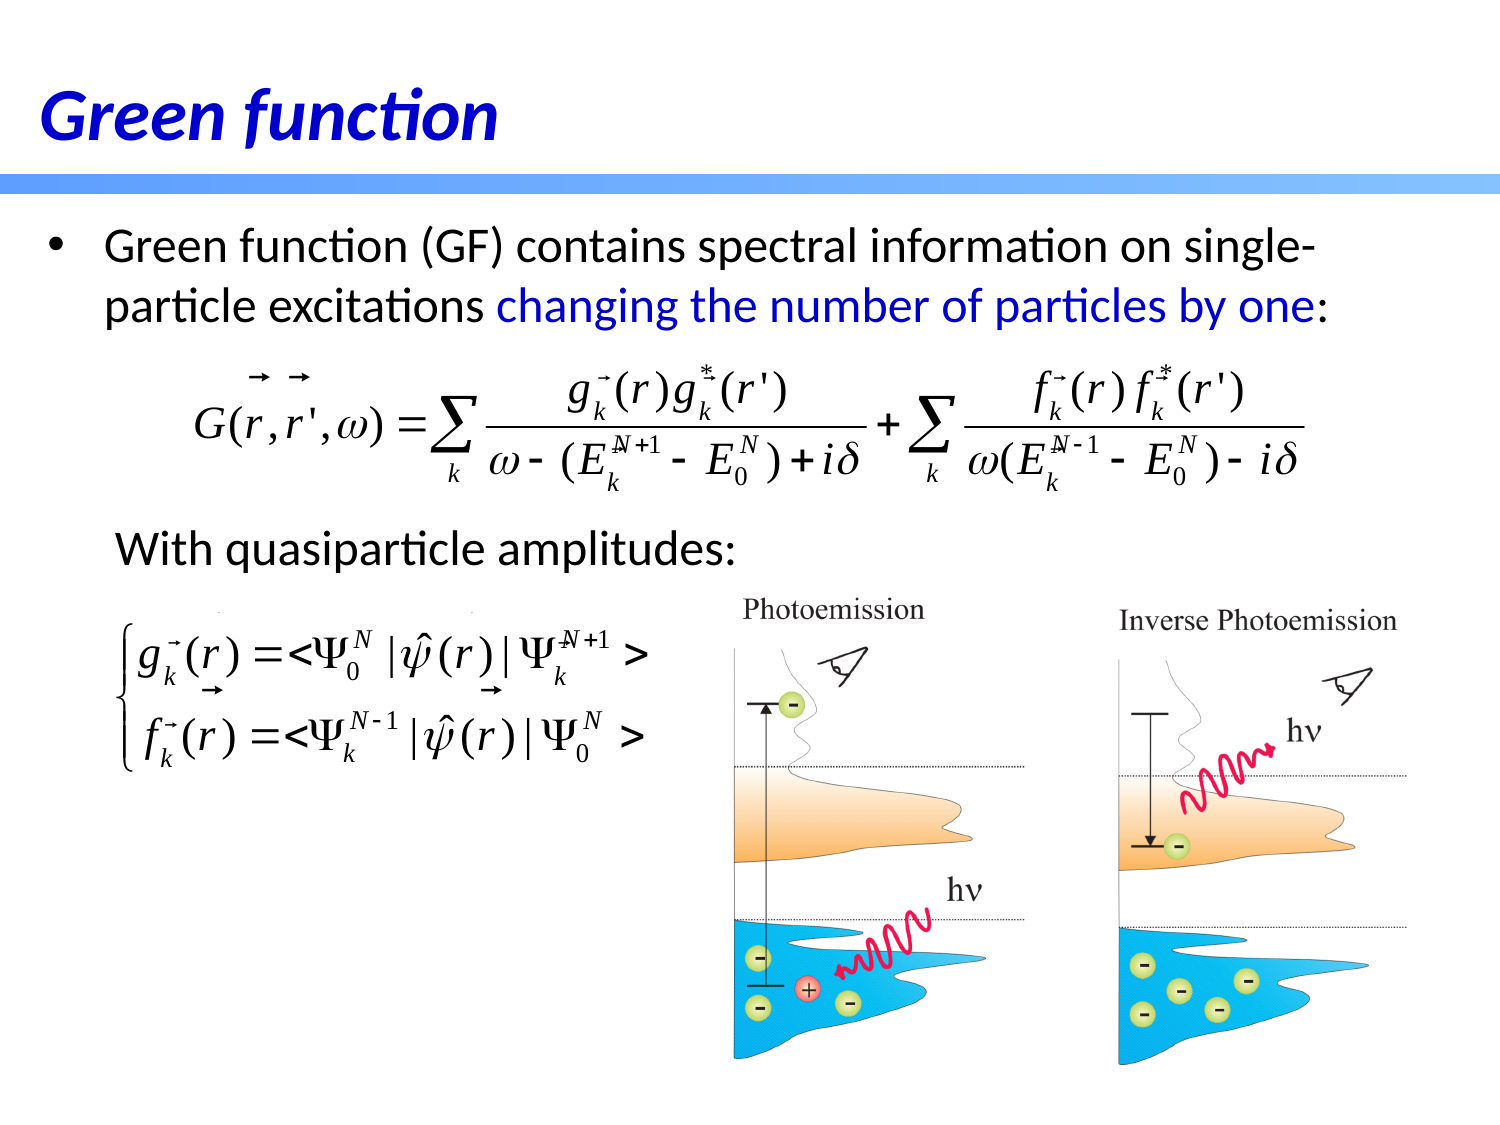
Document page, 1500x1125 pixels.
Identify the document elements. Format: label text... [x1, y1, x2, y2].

text_box Green function (GF) contains spectral information on single-particle excitations changing the number of particles by one: With quasiparticle amplitudes: [32, 205, 1450, 656]
picture [712, 587, 1045, 1077]
text_box [0, 173, 24, 196]
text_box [187, 353, 1313, 500]
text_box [105, 612, 658, 783]
picture [1098, 603, 1430, 1080]
text_box [1475, 173, 1500, 196]
text_box Green function [24, 12, 1475, 200]
